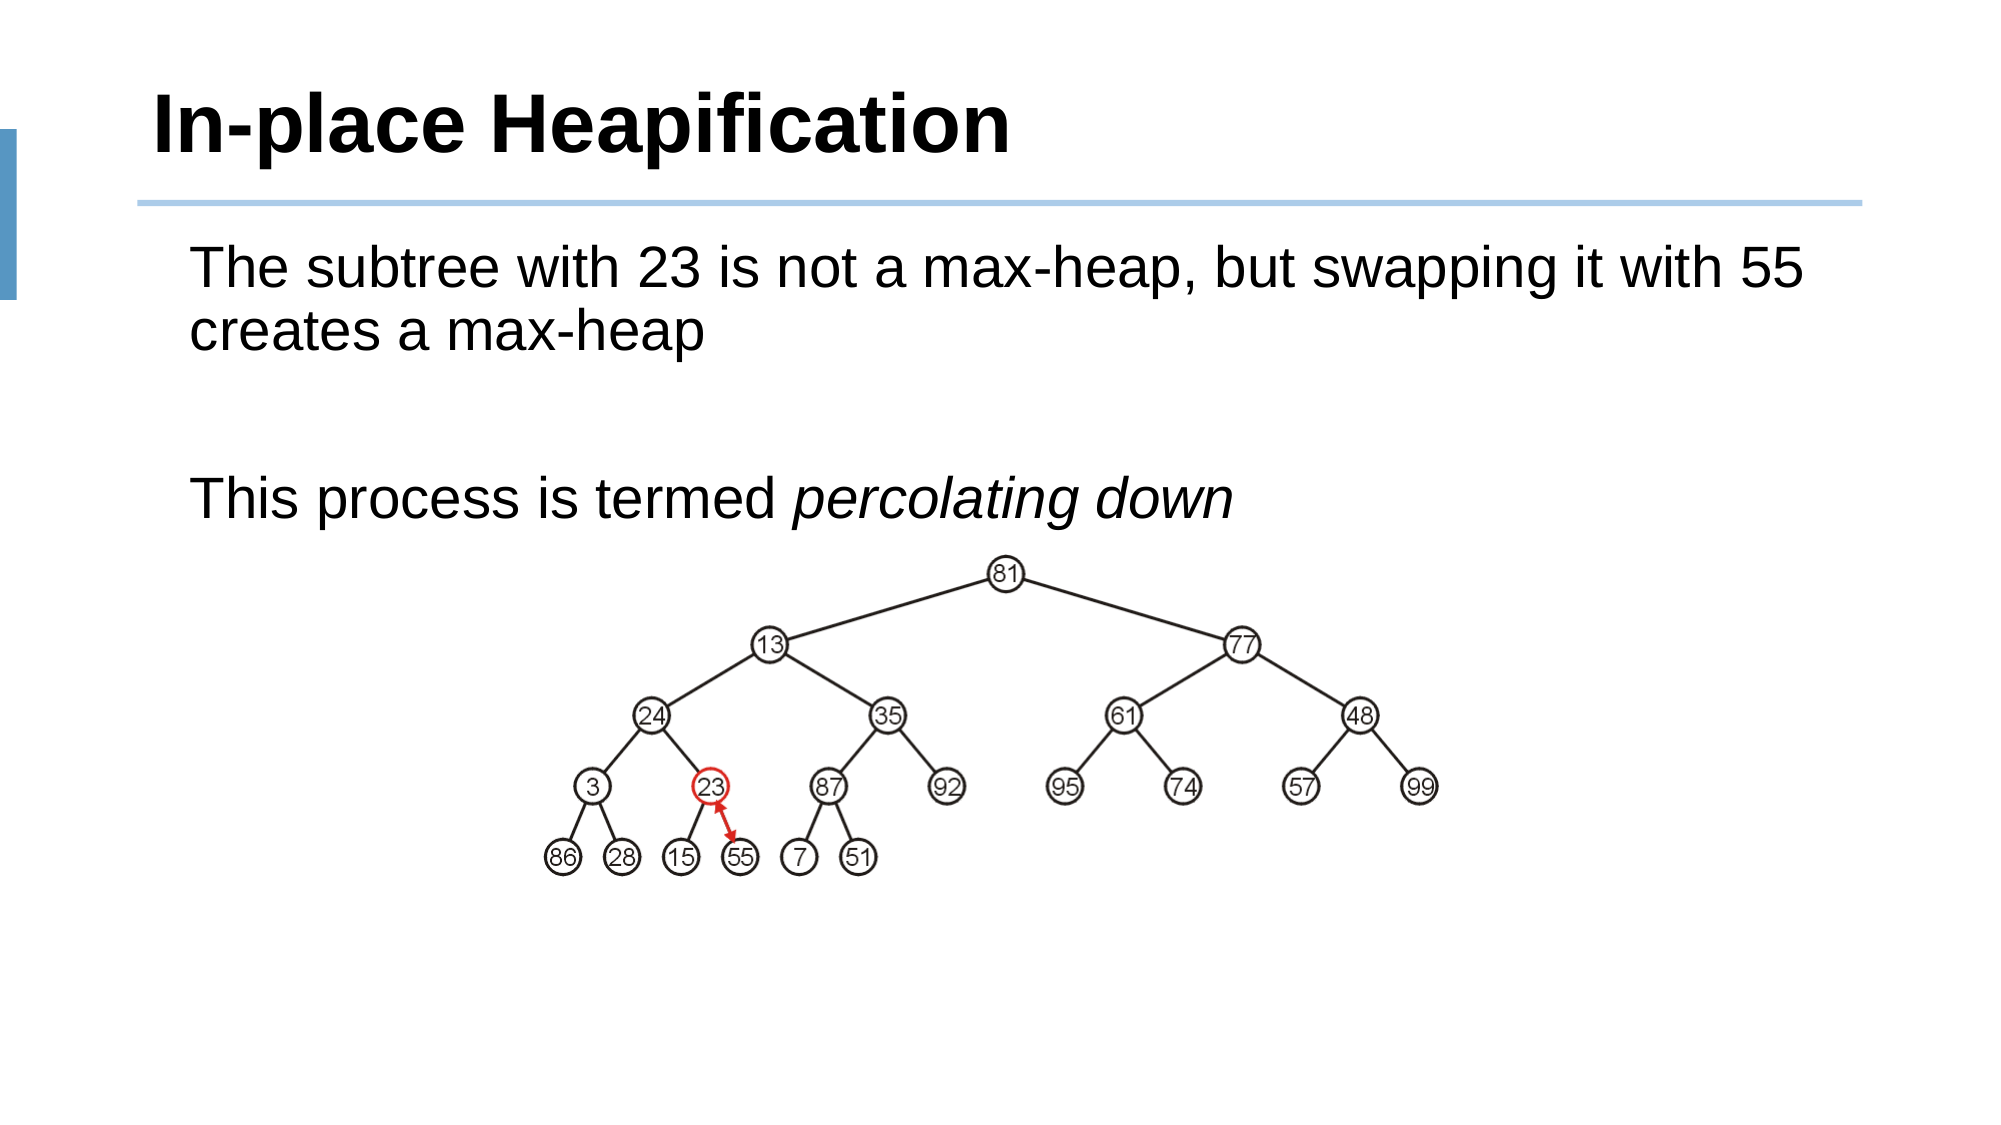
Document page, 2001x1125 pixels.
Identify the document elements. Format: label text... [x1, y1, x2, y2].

picture [539, 550, 1473, 881]
title In-place Heapification [137, 42, 1863, 208]
list The subtree with 23 is not a max-heap, but swapping it with 55 creates a max-heap This process is termed percolating down [137, 229, 1863, 1014]
